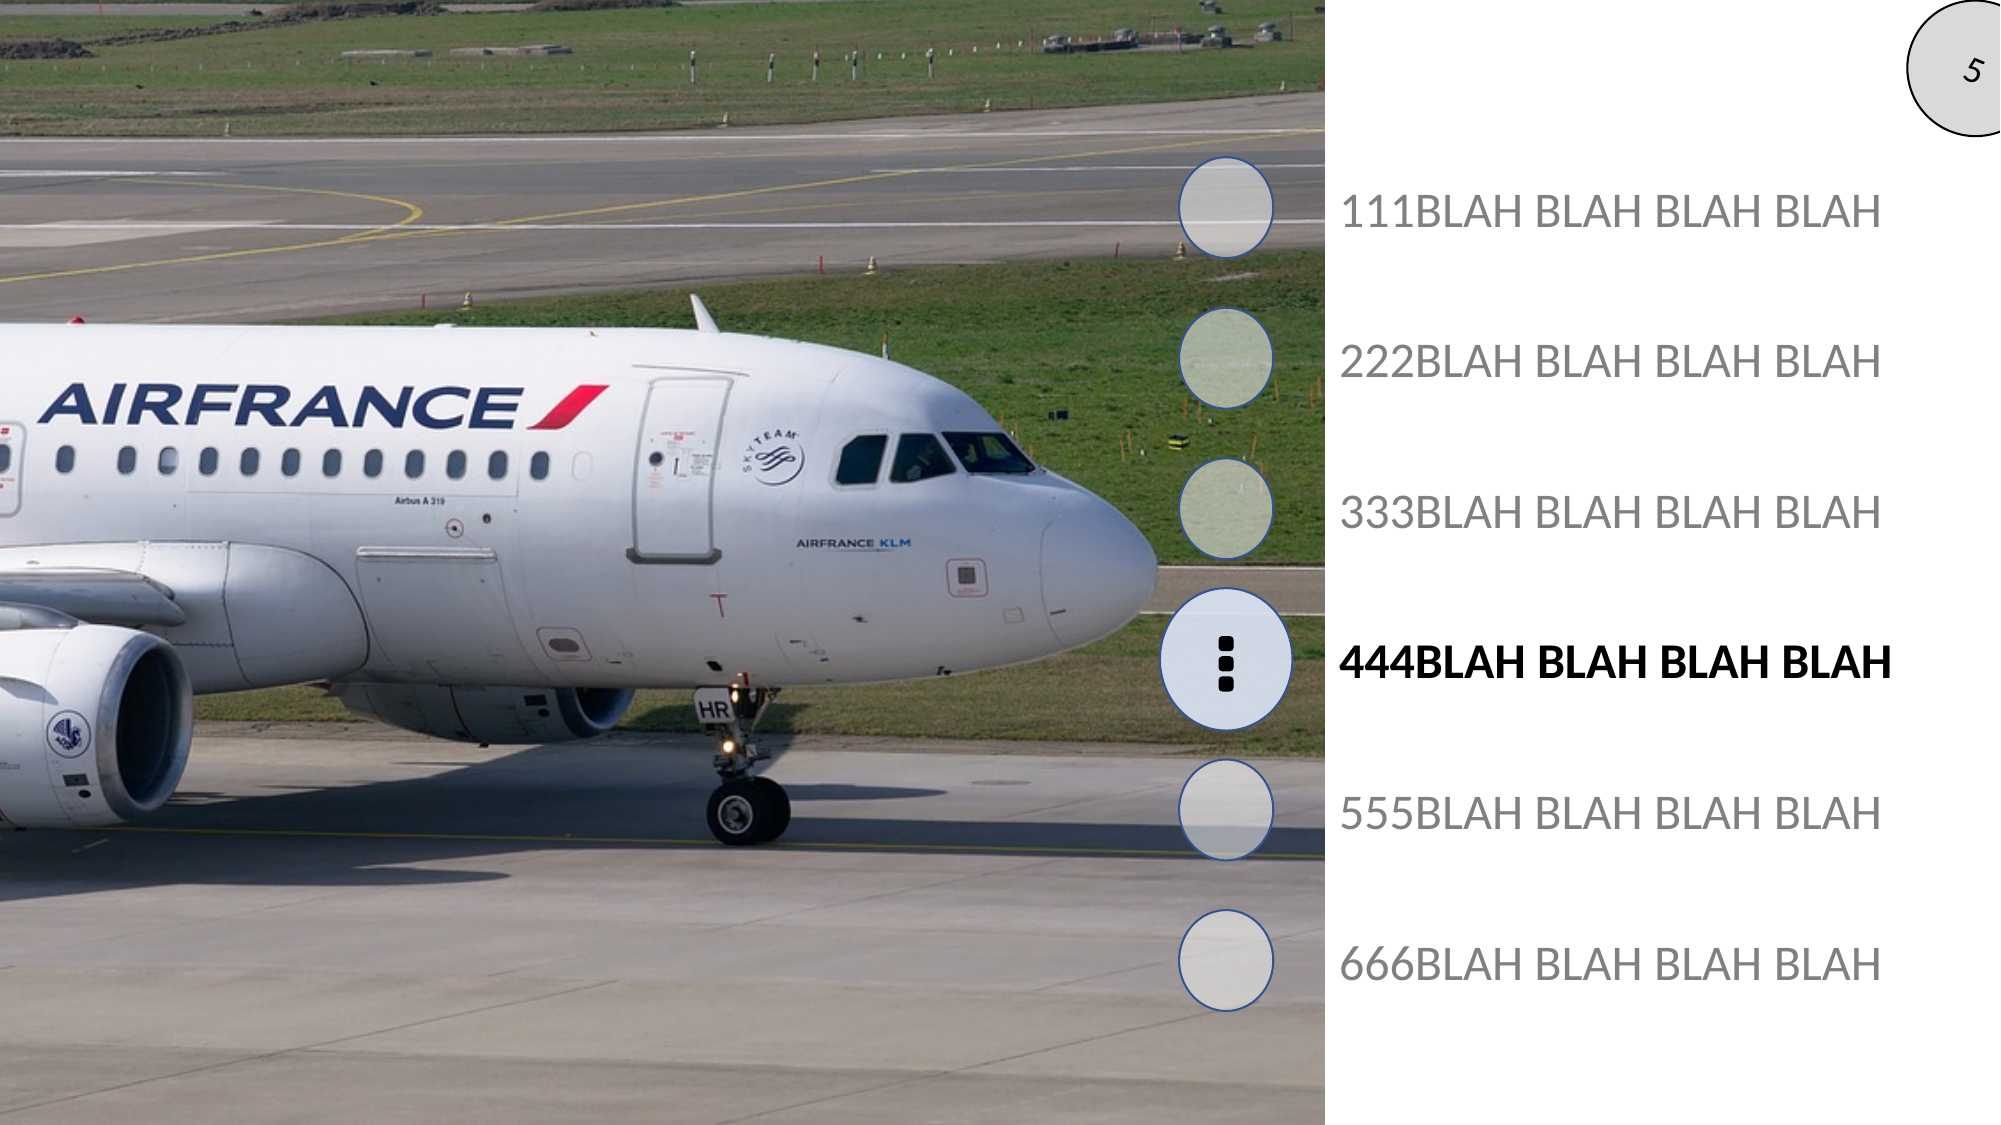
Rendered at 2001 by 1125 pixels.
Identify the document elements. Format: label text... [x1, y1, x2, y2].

text_box 5 [1906, 0, 2000, 138]
text_box 666BLAH BLAH BLAH BLAH [1325, 922, 1918, 998]
picture [0, 0, 1325, 1125]
text_box 444BLAH BLAH BLAH BLAH [1325, 621, 1918, 697]
text_box 222BLAH BLAH BLAH BLAH [1325, 320, 1918, 396]
text_box 111BLAH BLAH BLAH BLAH [1325, 169, 1918, 245]
text_box 333BLAH BLAH BLAH BLAH [1325, 470, 1918, 546]
text_box 555BLAH BLAH BLAH BLAH [1325, 772, 1918, 847]
